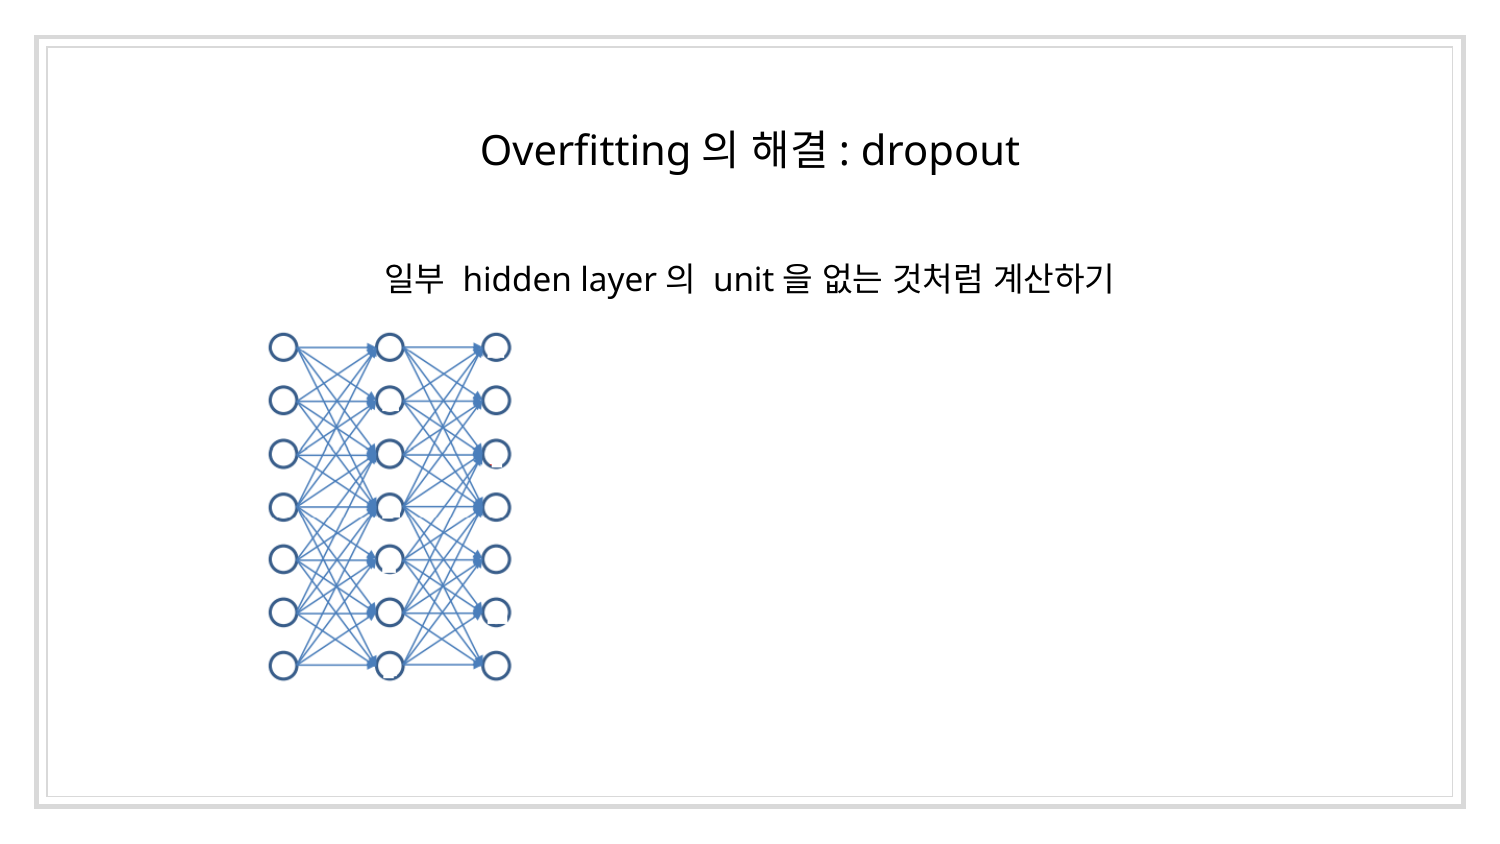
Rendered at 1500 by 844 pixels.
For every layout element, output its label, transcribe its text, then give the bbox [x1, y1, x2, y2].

picture [225, 313, 556, 720]
text_box 일부 hidden layer의 unit을 없는 것처럼 계산하기 [265, 224, 1235, 314]
text_box Overfitting의 해결: dropout [265, 99, 1235, 189]
